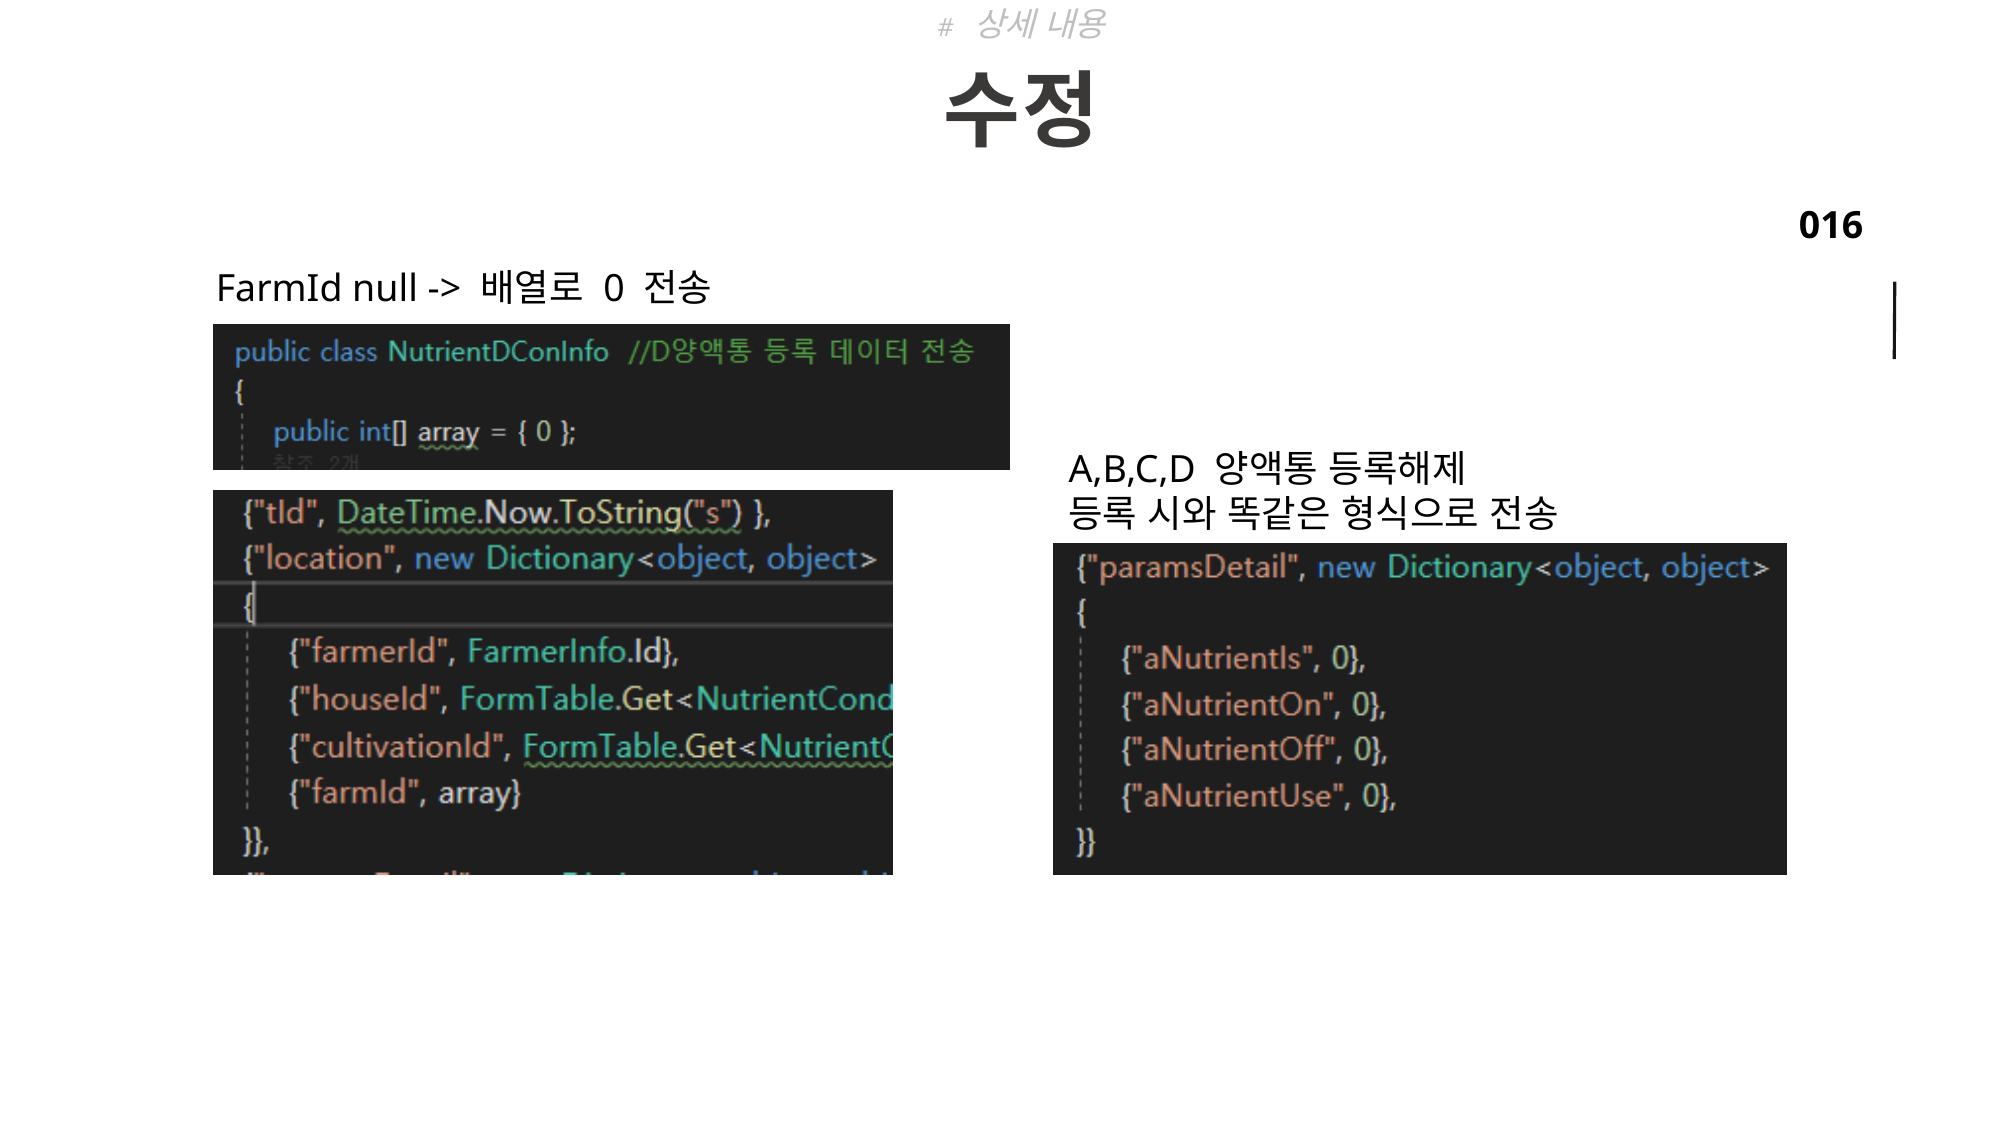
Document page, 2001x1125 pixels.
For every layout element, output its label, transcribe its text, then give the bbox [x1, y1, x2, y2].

text_box # 상세 내용 [696, 0, 1346, 62]
picture [213, 324, 1010, 470]
text_box FarmId null -> 배열로 0 전송 [201, 256, 880, 317]
text_box A,B,C,D 양액통 등록해제 등록 시와 똑같은 형식으로 전송 [1053, 437, 1845, 542]
picture [1053, 543, 1787, 875]
picture [213, 490, 893, 875]
text_box 수정 [370, 61, 1672, 196]
